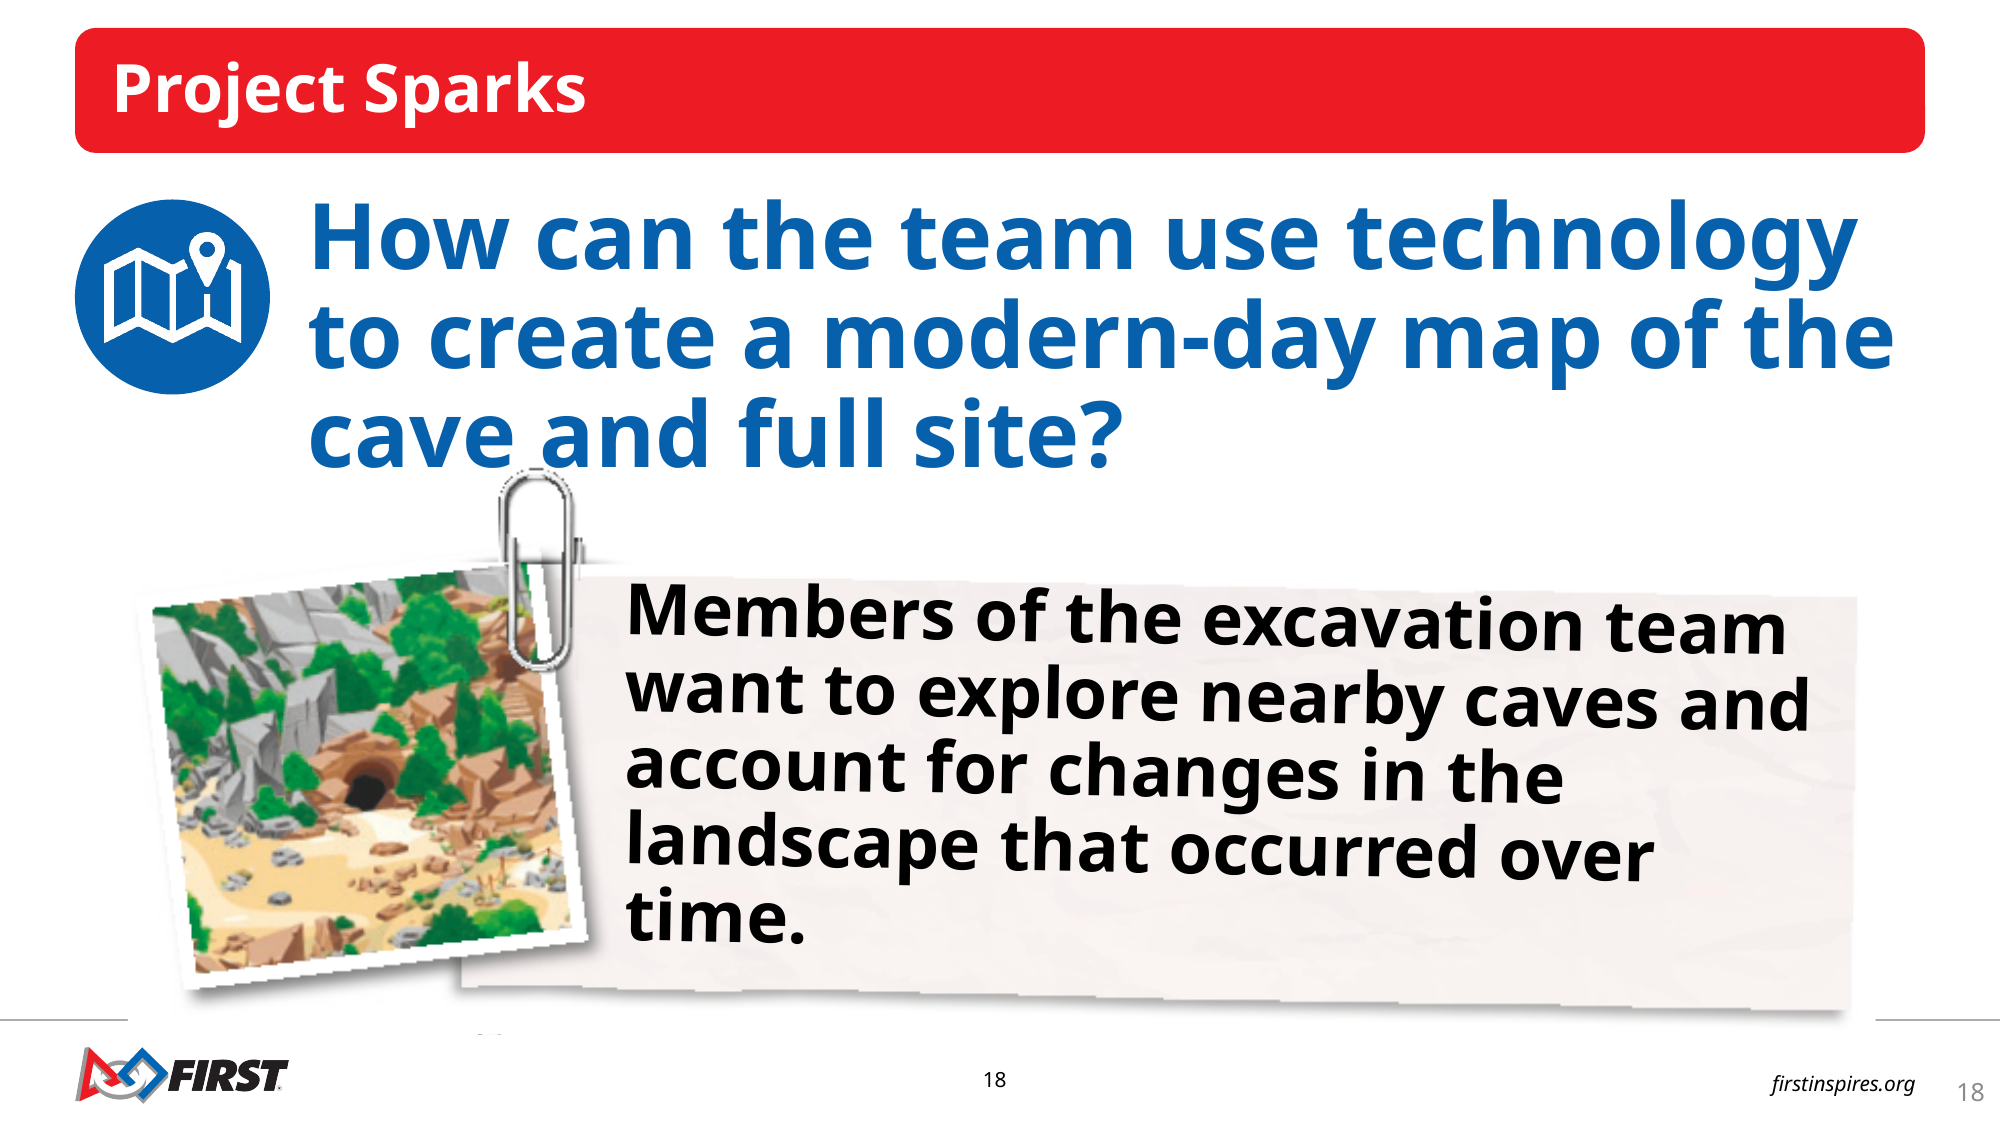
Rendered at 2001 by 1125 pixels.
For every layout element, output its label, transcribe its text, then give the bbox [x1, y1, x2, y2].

picture [75, 1047, 289, 1104]
slide_number 18 [1921, 1076, 2000, 1111]
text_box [74, 199, 270, 395]
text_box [74, 27, 1925, 153]
text_box How can the team use technology to create a modern-day map of the cave and full site? [292, 193, 1922, 485]
picture [127, 458, 1876, 1035]
